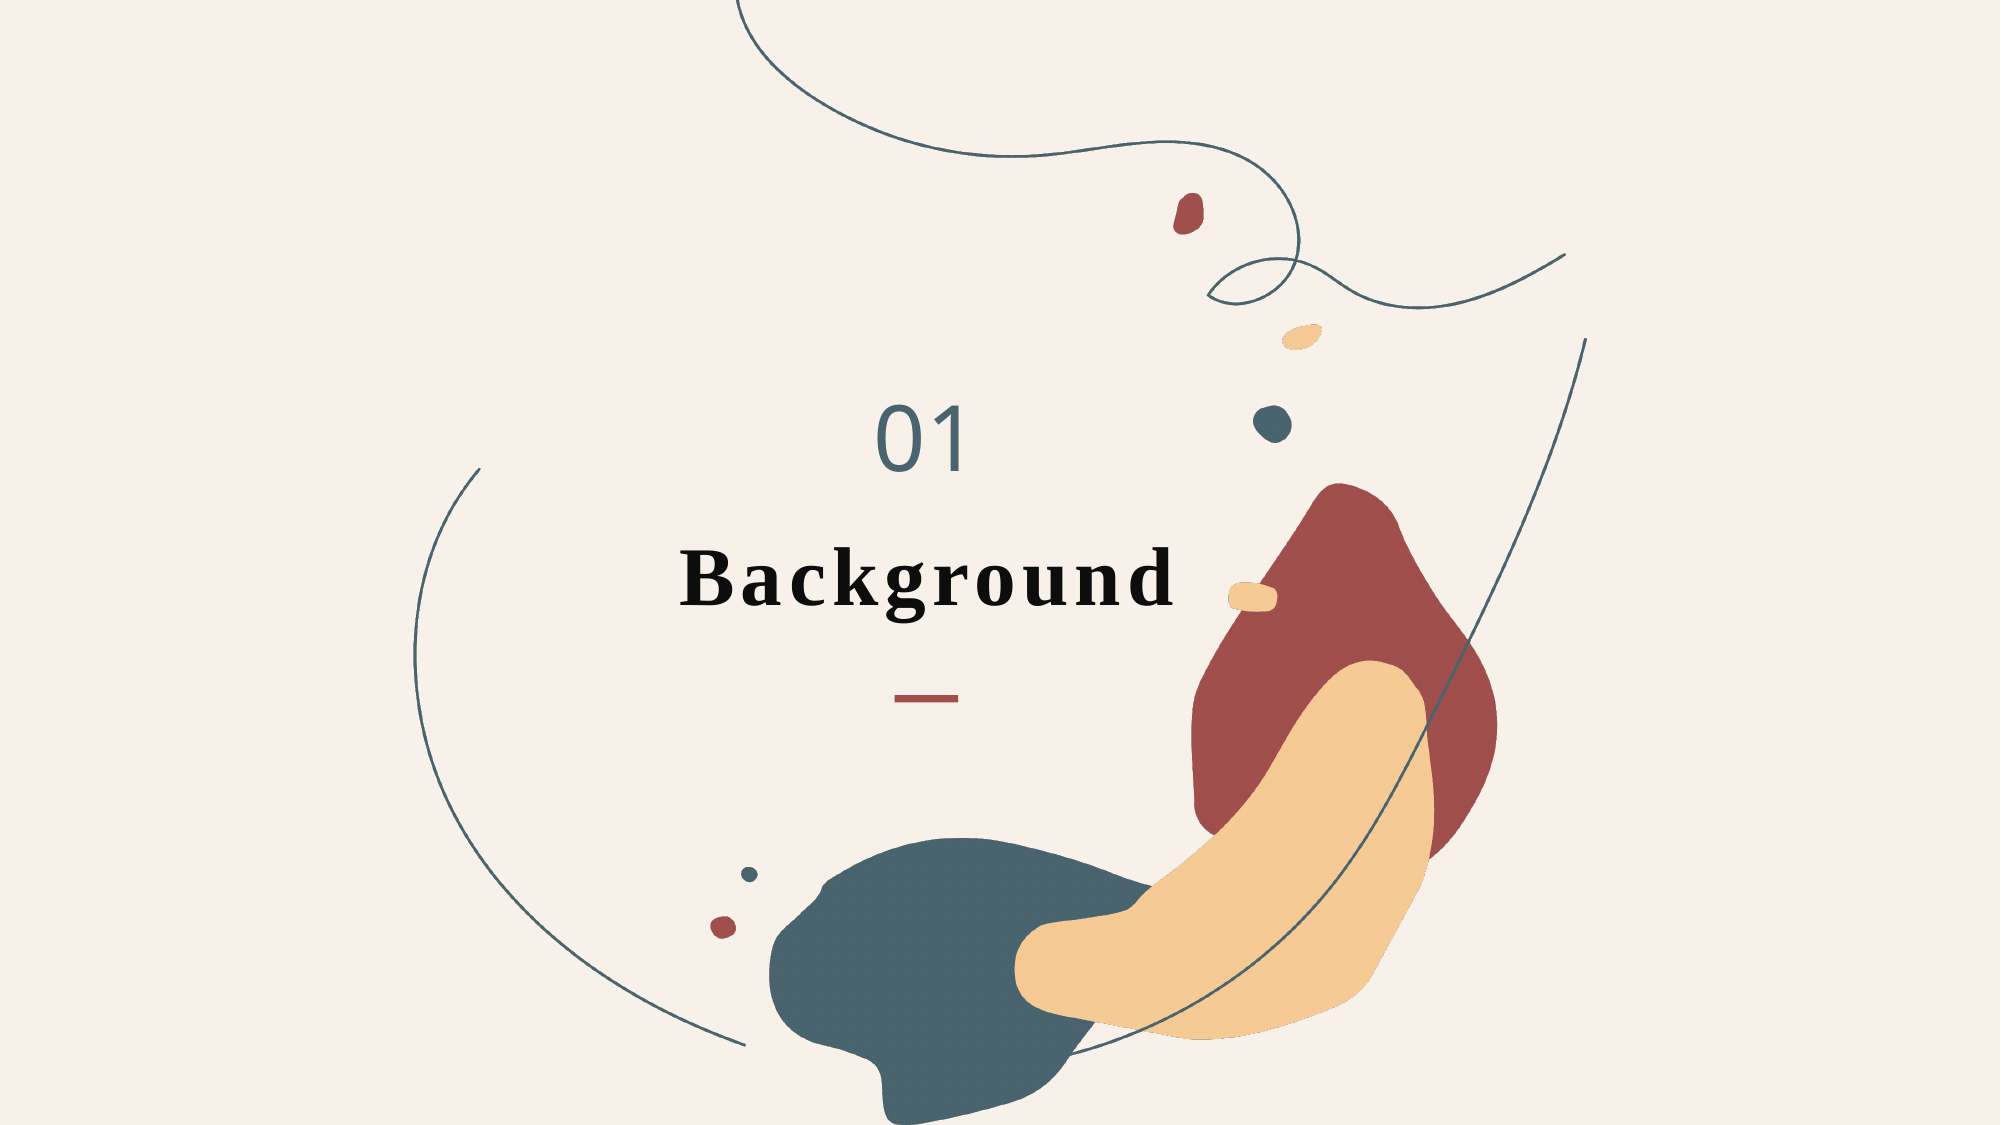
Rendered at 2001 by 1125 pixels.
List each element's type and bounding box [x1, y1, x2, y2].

picture [412, 0, 1588, 1125]
text_box [661, 372, 1193, 703]
